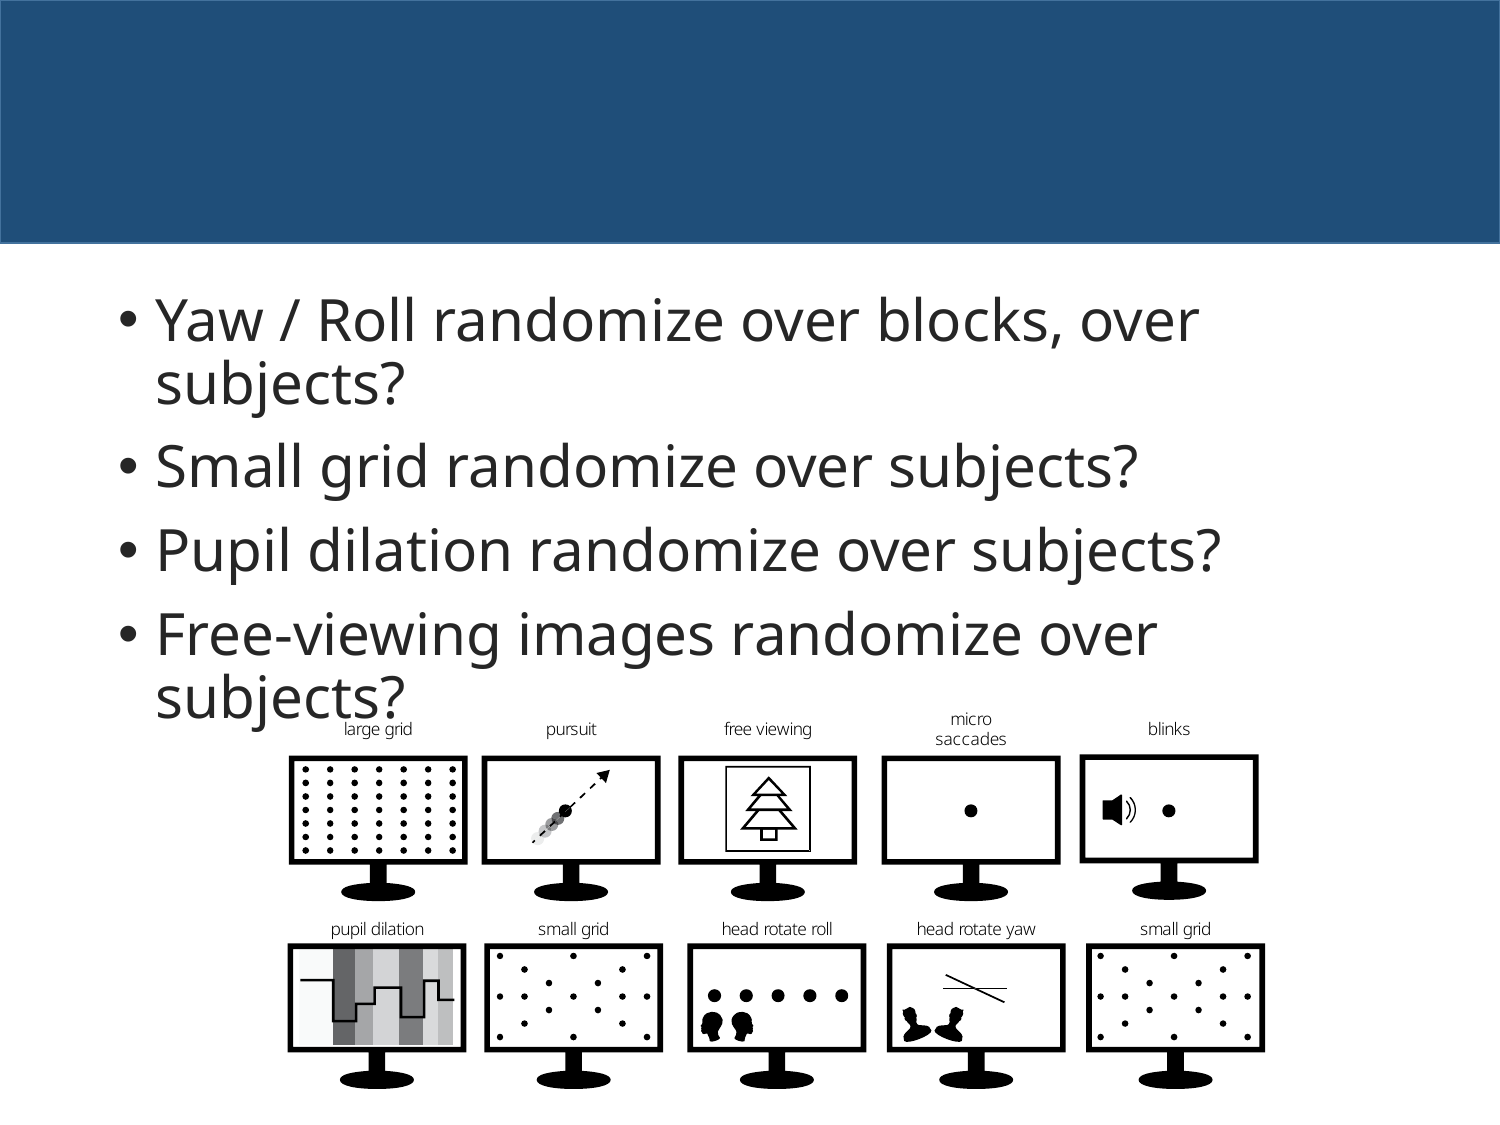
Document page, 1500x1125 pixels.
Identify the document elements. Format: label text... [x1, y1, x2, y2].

list Yaw / Roll randomize over blocks, over subjects? Small grid randomize over subjects? Pupil dilation randomize over subjects? Free-viewing images randomize over subjects? [103, 283, 1397, 998]
picture [287, 709, 1265, 1089]
